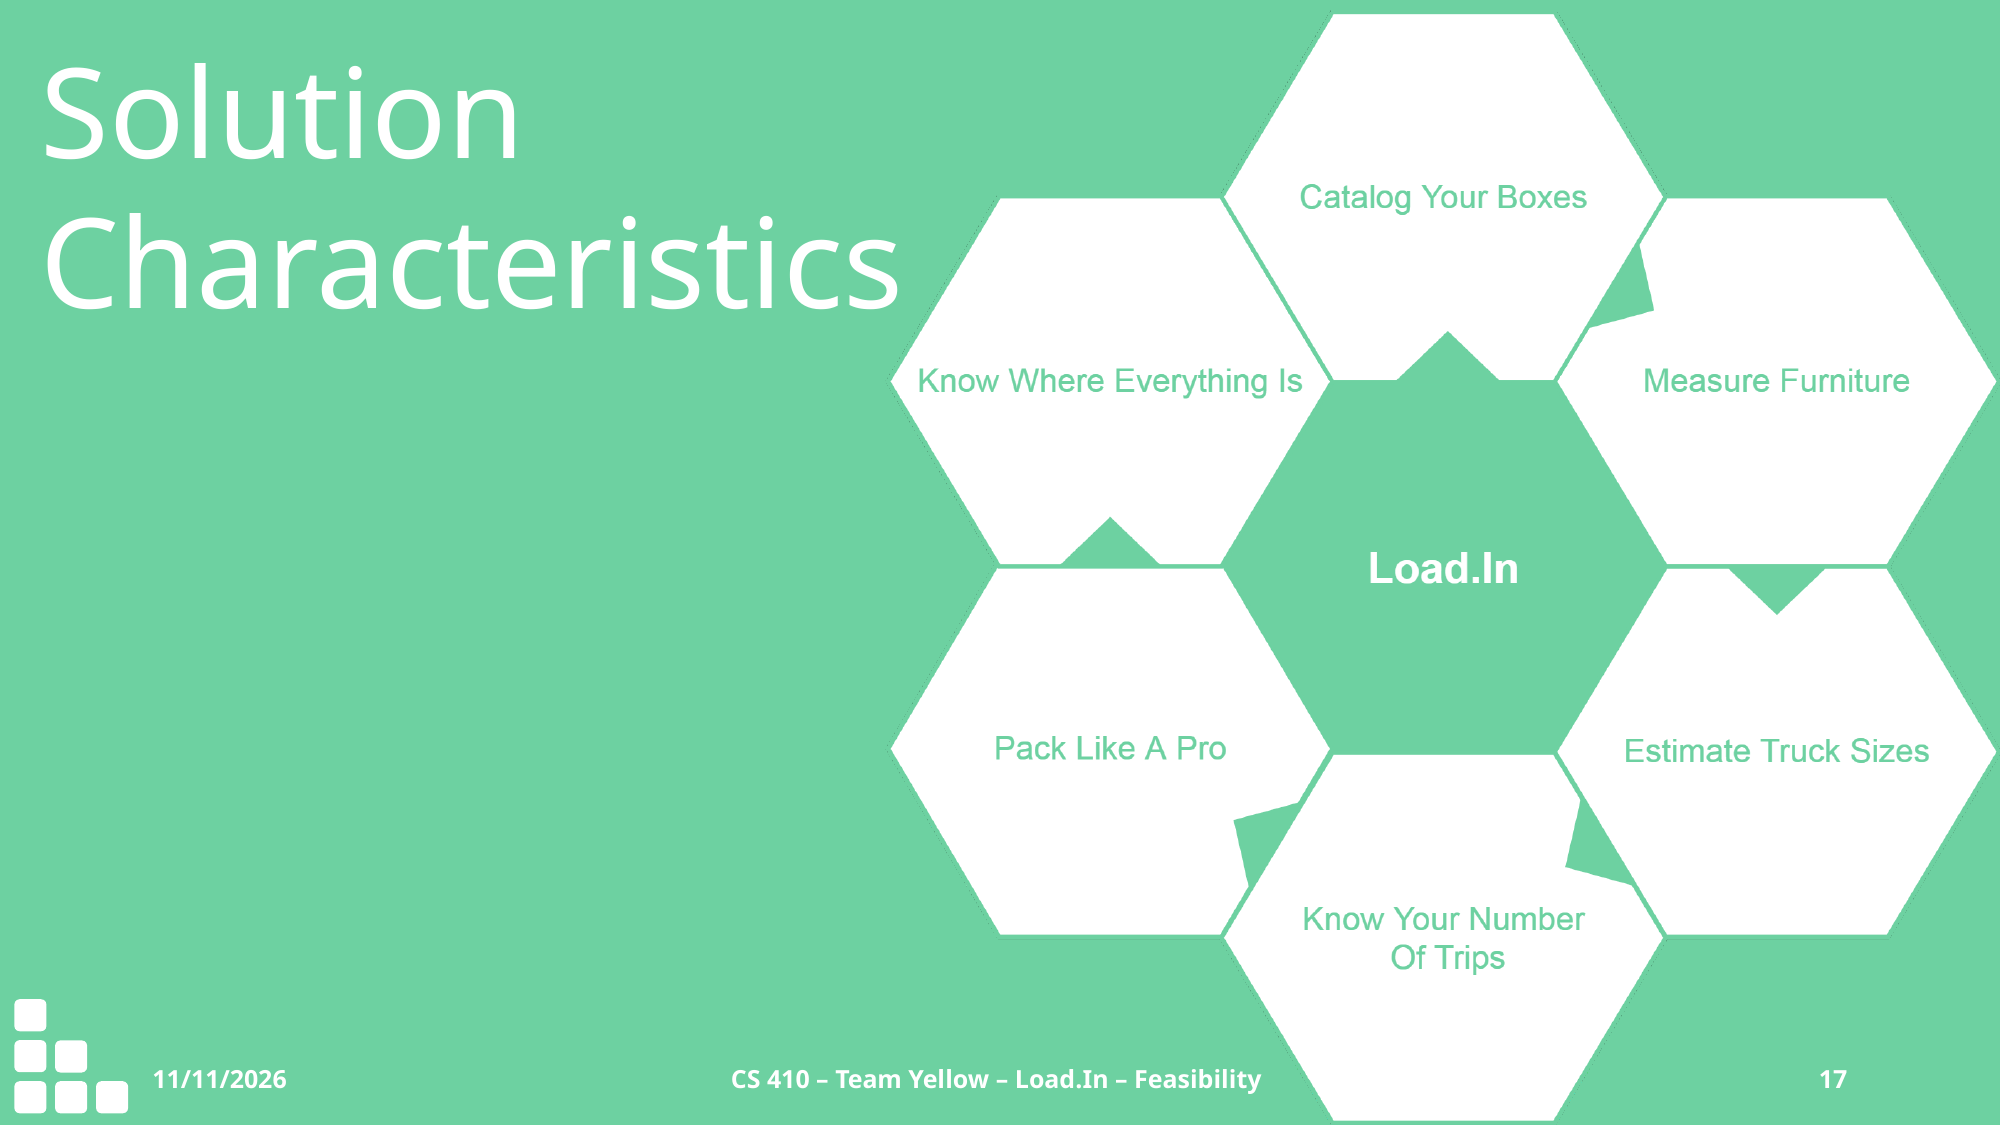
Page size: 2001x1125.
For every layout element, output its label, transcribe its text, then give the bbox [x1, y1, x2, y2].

text_box Solution Characteristics [25, 26, 885, 342]
picture [885, 10, 2000, 1125]
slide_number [137, 1035, 588, 1125]
footer CS 410 – Team Yellow – Load.In – Feasibility [662, 1035, 885, 1125]
